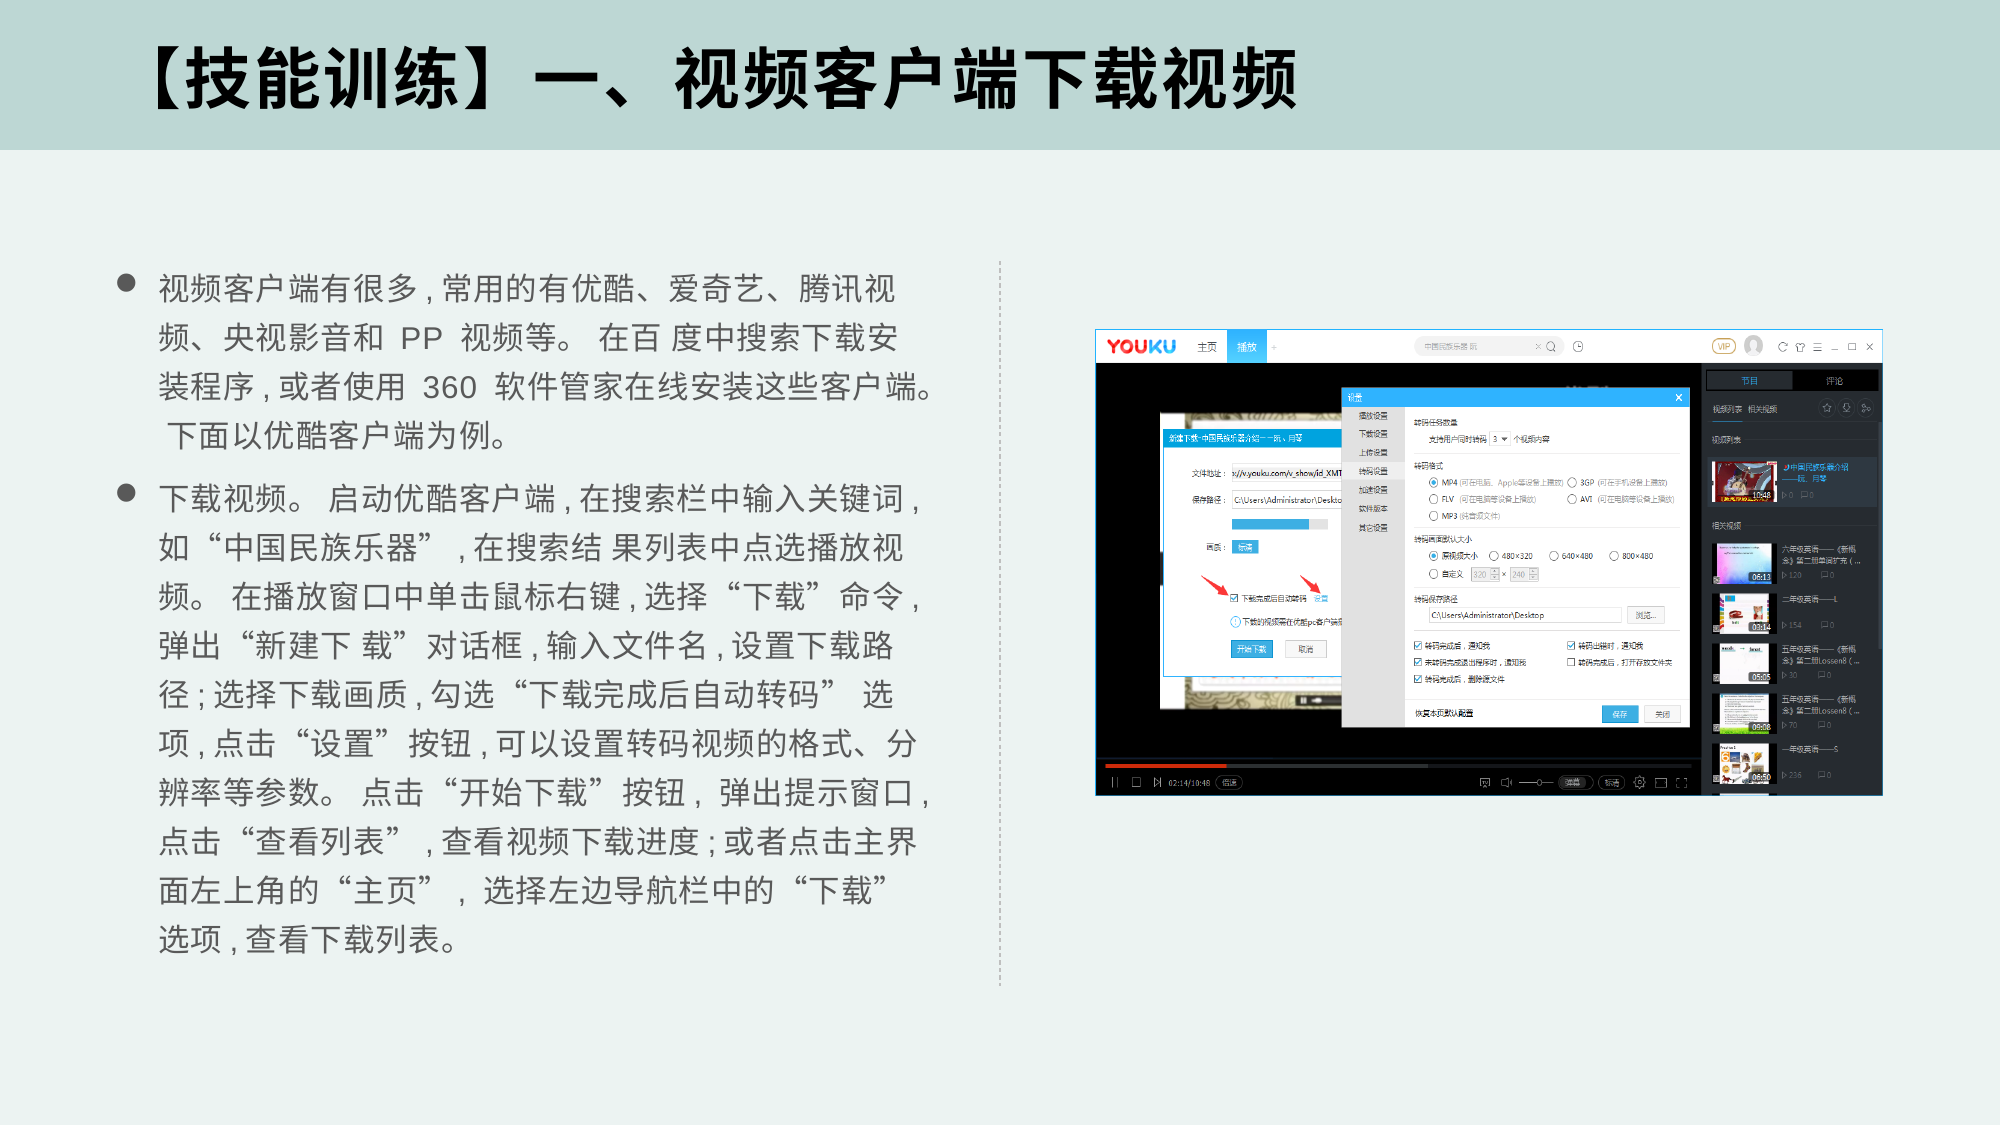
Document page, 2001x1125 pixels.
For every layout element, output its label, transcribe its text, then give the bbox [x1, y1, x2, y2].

text_box [0, 0, 2000, 151]
text_box 【技能训练】一、视频客户端下载视频 [99, 25, 1901, 125]
picture [1095, 329, 1883, 796]
text_box 视频客户端有很多,常用的有优酷、爱奇艺、腾讯视频、央视影音和 PP 视频等。 在百 度中搜索下载安装程序,或者使用 360 软件管家在线安装这些客户端。 下面以优酷客户端为例。 下载视频。 启动优酷客户端,在搜索栏中输入关键词,如“中国民族乐器”,在搜索结 果列表中点选播放视频。 在播放窗口中单击鼠标右键,选择“下载”命令,弹出“新建下 载”对话框,输入文件名,设置下载路径;选择下载画质,勾选“下载完成后自动转码” 选 项,点击“设置”按钮,可以设置转码视频的格式、分辨率等参数。 点击“开始下载”按钮, 弹出提示窗口,点击“查看列表”,查看视频下载进度;或者点击主界面左上角的“主页”, 选择左边导航栏中的“下载”选项,查看下载列表。 [99, 249, 941, 975]
